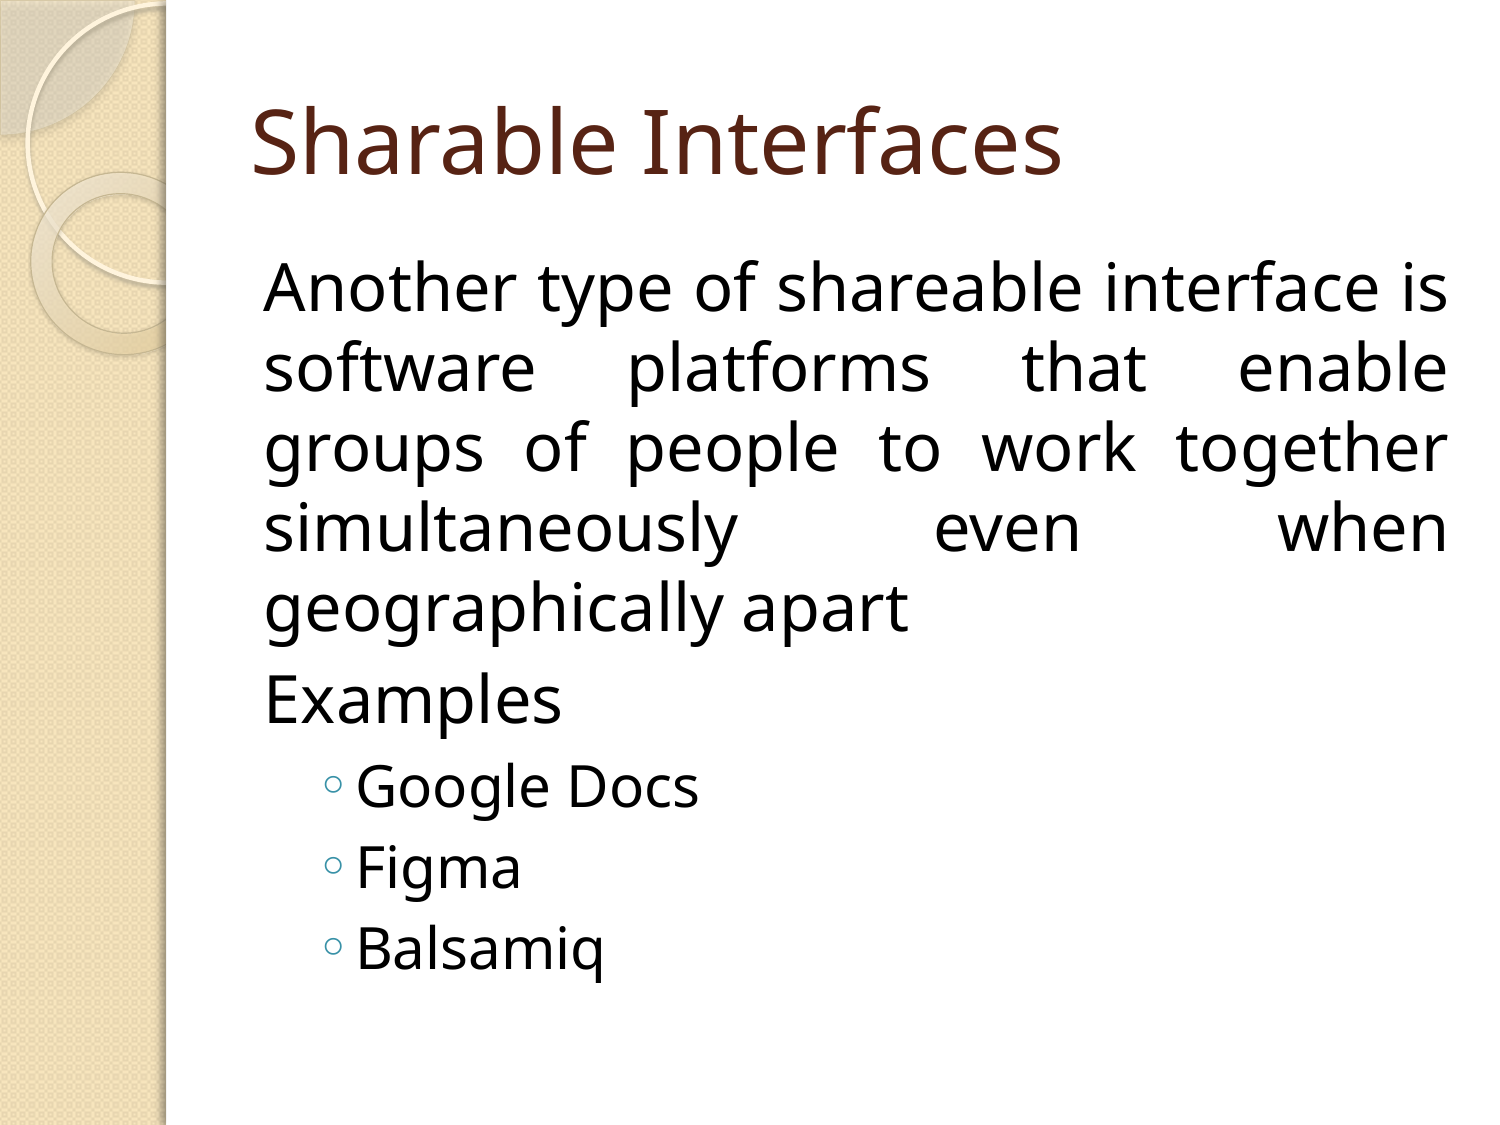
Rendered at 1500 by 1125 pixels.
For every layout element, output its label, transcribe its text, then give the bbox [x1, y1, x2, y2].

list Another type of shareable interface is software platforms that enable groups of people to work together simultaneously even when geographically apart Examples Google Docs Figma Balsamiq [235, 237, 1466, 1025]
title Sharable Interfaces [235, 45, 1466, 233]
